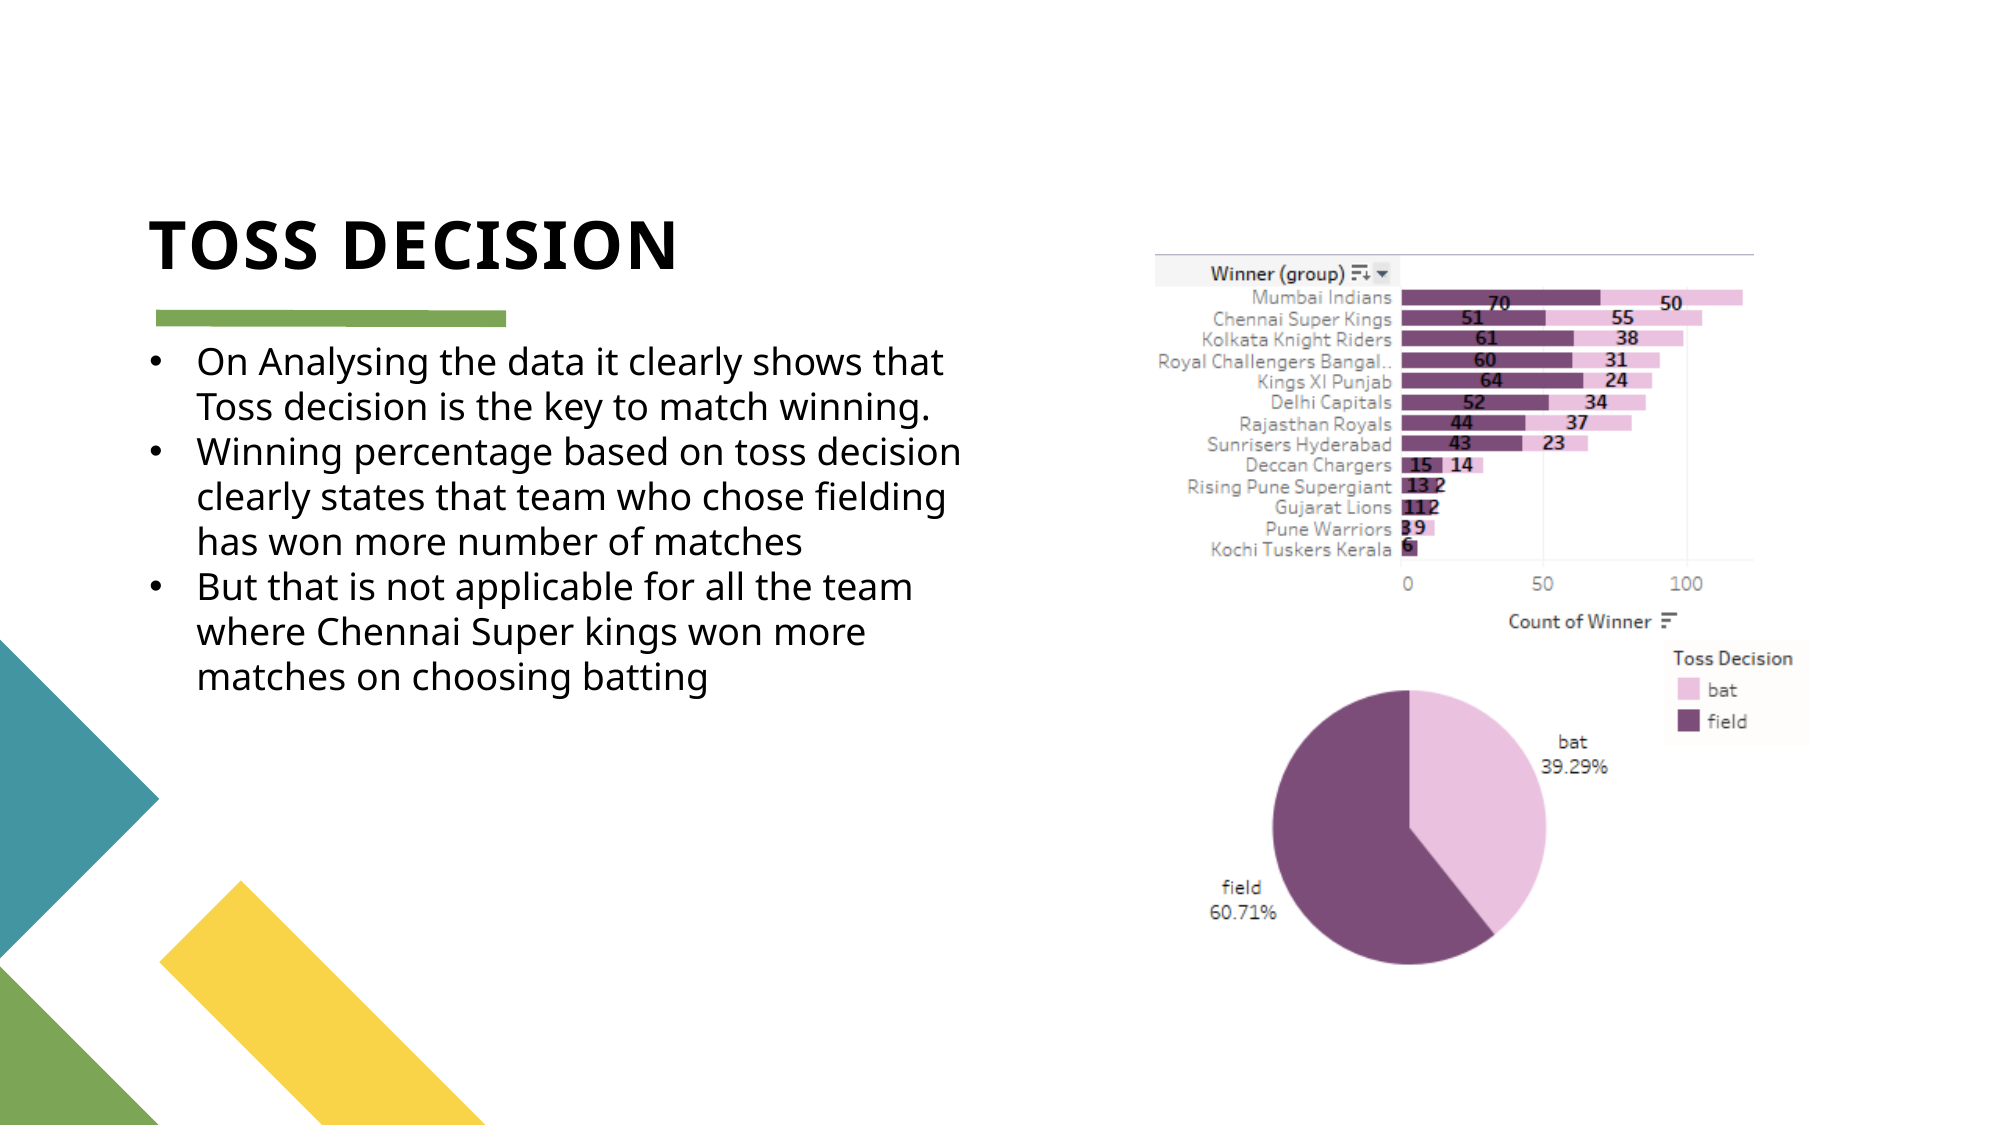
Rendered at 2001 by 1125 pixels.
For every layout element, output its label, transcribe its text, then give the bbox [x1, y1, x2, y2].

text_box On Analysing the data it clearly shows that Toss decision is the key to match winning. Winning percentage based on toss decision clearly states that team who chose fielding has won more number of matches But that is not applicable for all the team where Chennai Super kings won more matches on choosing batting [134, 330, 1000, 706]
picture [1154, 254, 1810, 1015]
title TOSS DECISION [149, 183, 960, 284]
